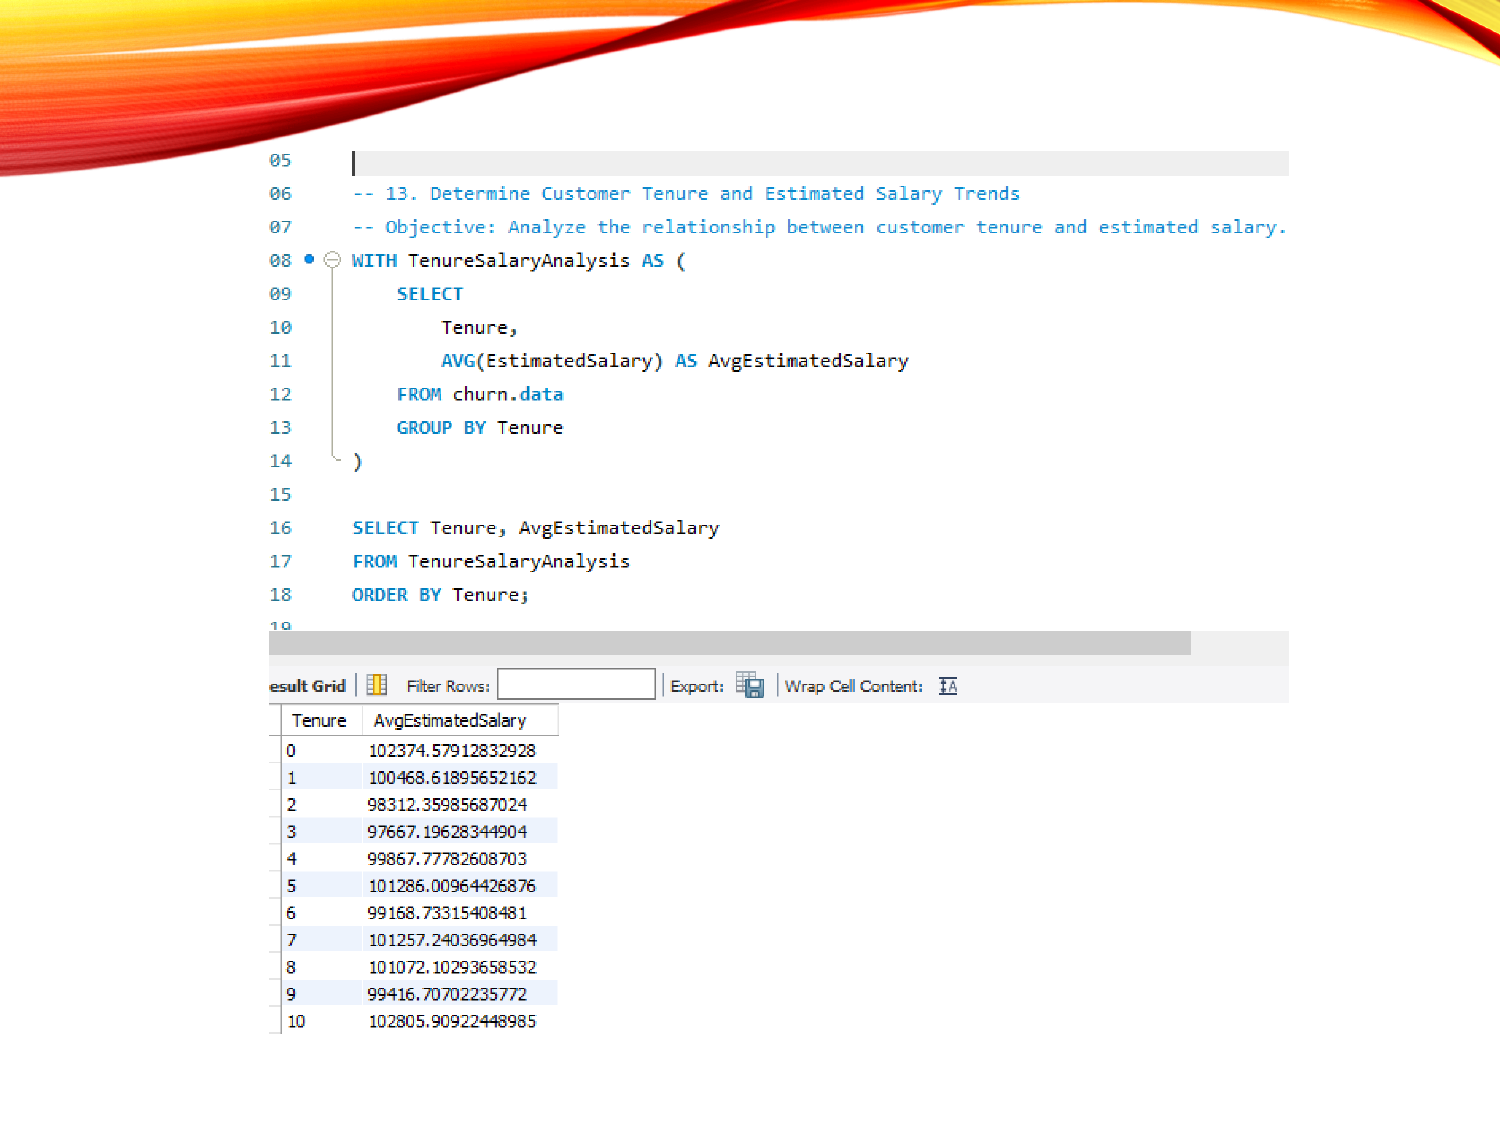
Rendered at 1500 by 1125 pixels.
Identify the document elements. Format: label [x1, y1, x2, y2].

picture [0, 0, 1500, 178]
list [269, 151, 1290, 1091]
